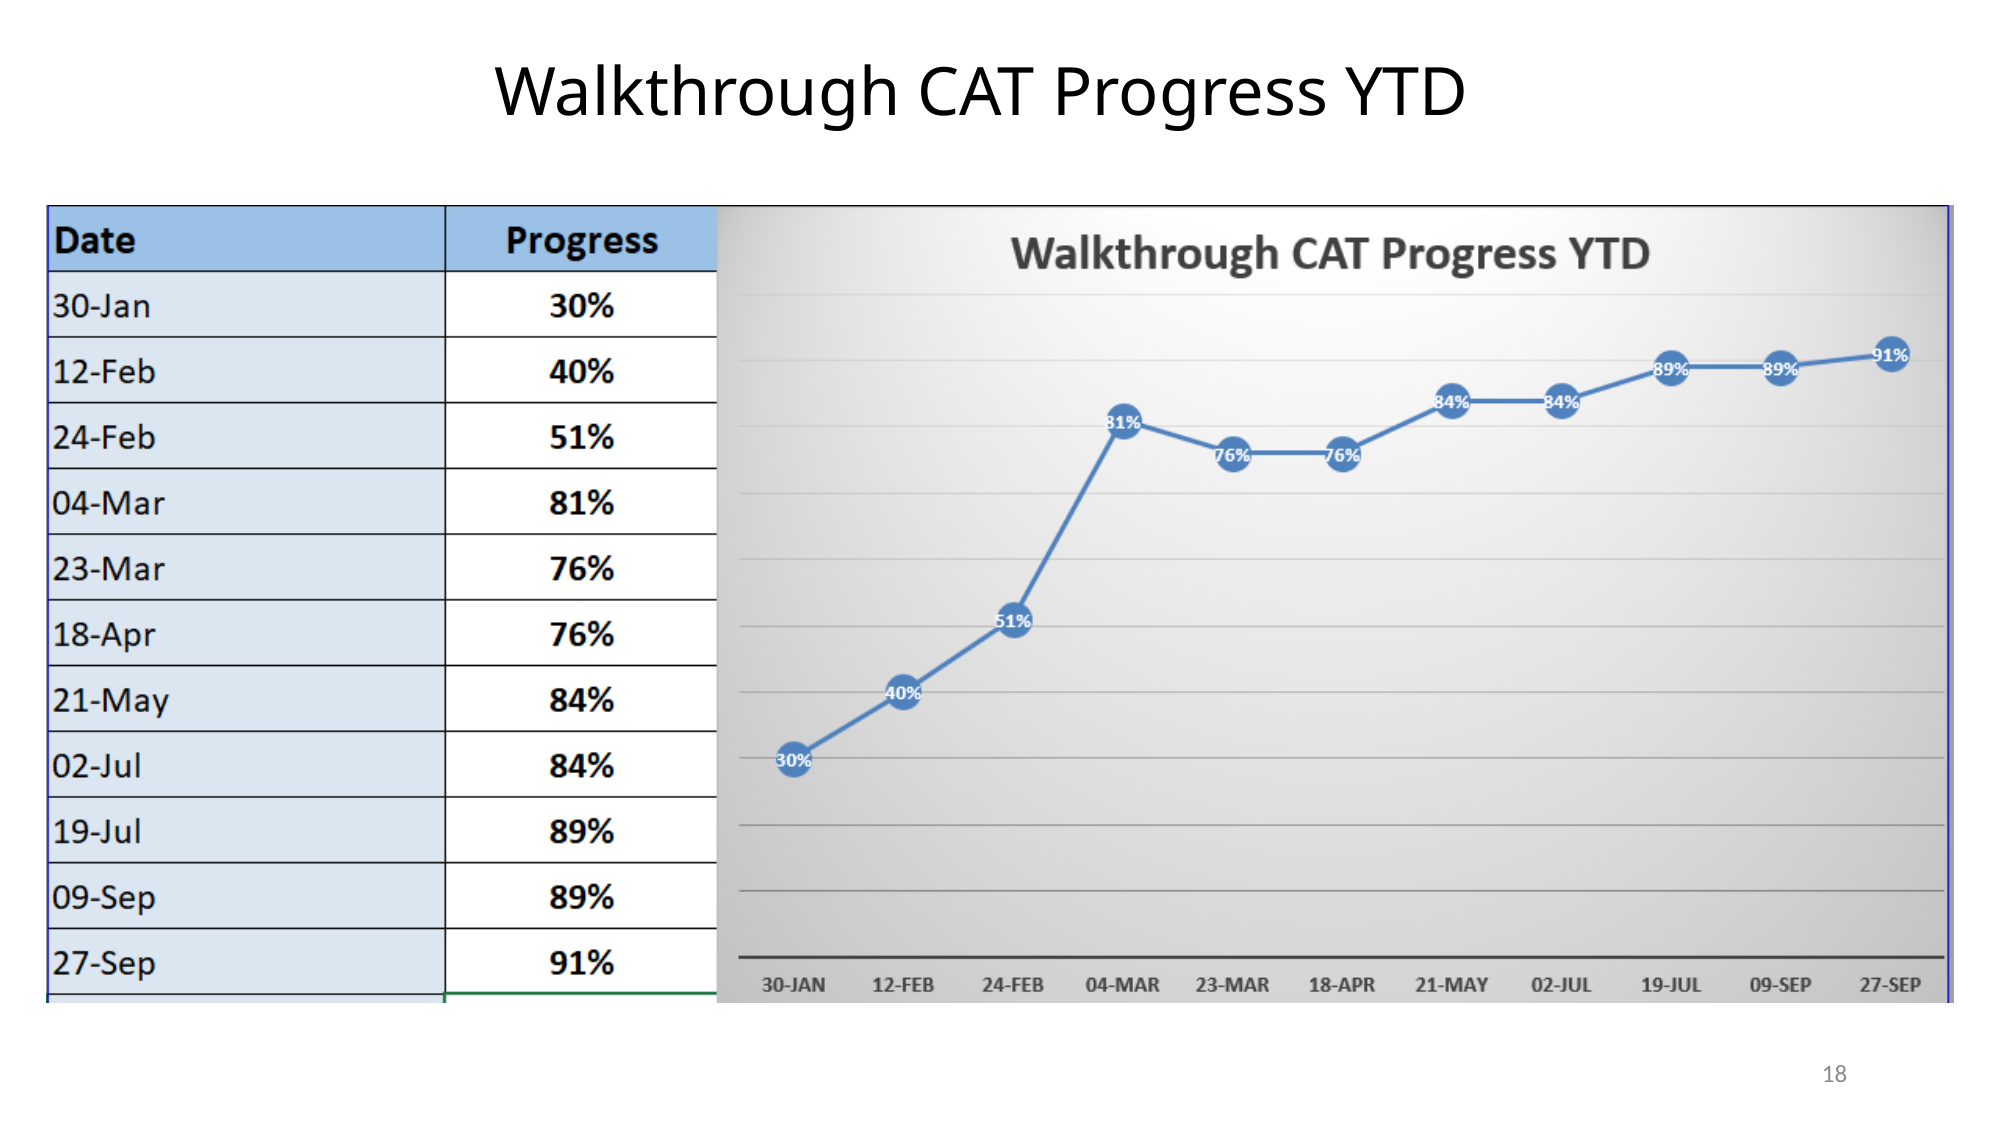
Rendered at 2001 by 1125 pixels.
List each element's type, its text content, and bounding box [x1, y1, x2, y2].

slide_number 18 [1412, 1042, 1863, 1103]
text_box Walkthrough CAT Progress YTD [469, 41, 1495, 136]
picture [46, 205, 1954, 1003]
